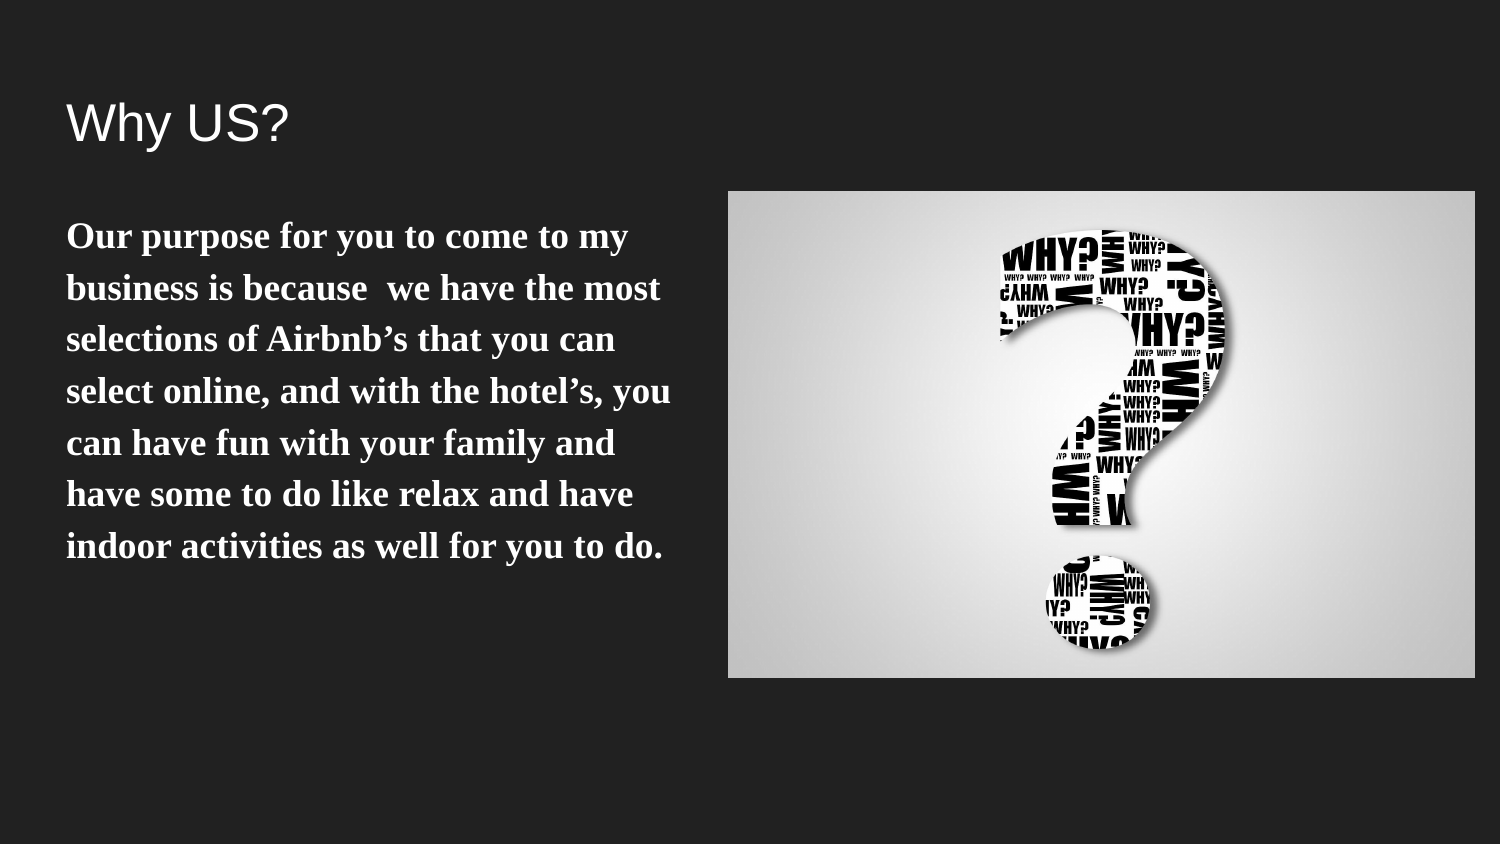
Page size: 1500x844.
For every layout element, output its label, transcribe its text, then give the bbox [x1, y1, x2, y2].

list Our purpose for you to come to my business is because we have the most selections of Airbnb’s that you can select online, and with the hotel’s, you can have fun with your family and have some to do like relax and have indoor activities as well for you to do. [51, 189, 704, 799]
title Why US? [51, 72, 1449, 167]
picture [727, 191, 1476, 678]
